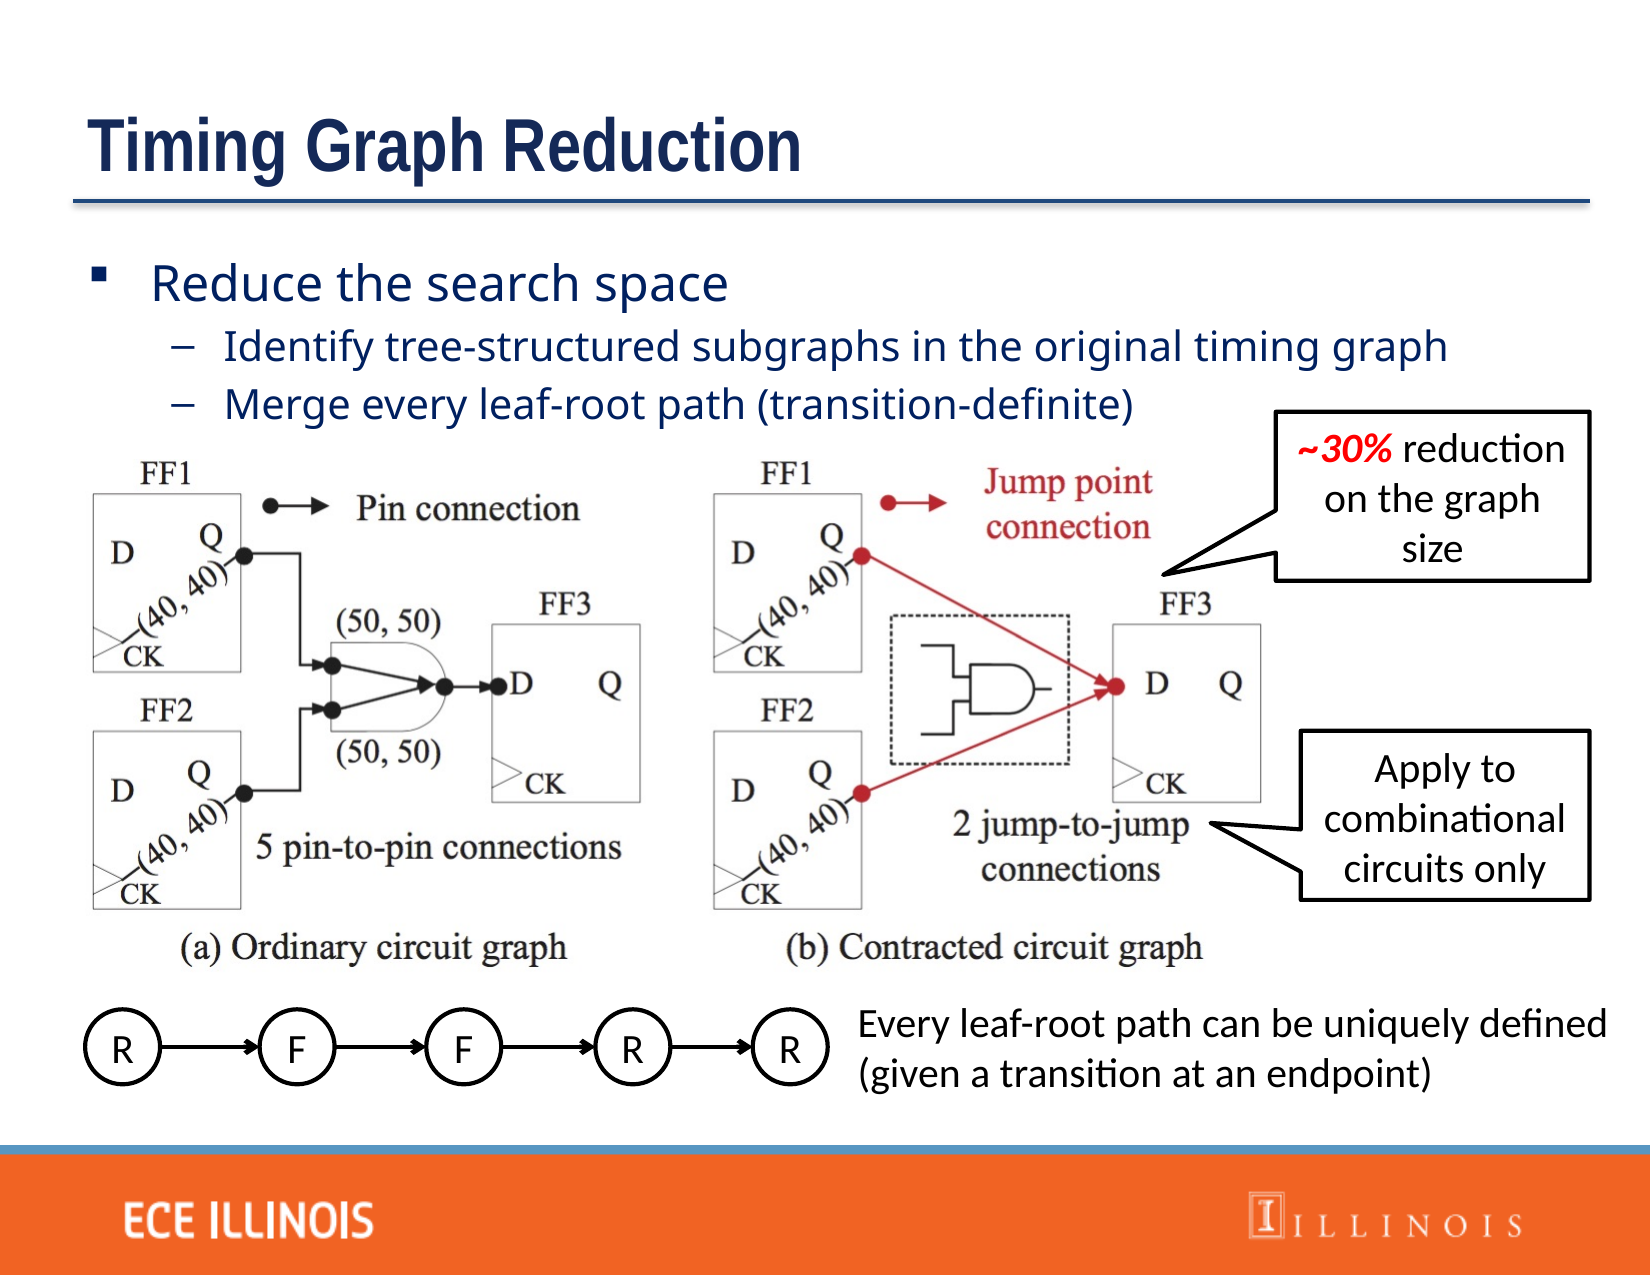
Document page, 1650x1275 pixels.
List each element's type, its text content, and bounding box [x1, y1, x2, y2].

text_box ~30% reduction on the graph size [1273, 409, 1592, 583]
text_box Every leaf-root path can be uniquely defined (given a transition at an endpoint) [843, 988, 1631, 1104]
text_box Apply to combinational circuits only [1275, 728, 1592, 902]
picture [84, 459, 1271, 977]
list Reduce the search space Identify tree-structured subgraphs in the original timing graph Merge every leaf-root path (transition-definite) [72, 243, 1590, 1036]
text_box F [257, 1007, 337, 1087]
text_box R [750, 1007, 830, 1087]
text_box R [83, 1007, 163, 1087]
list Timing Graph Reduction [72, 44, 1590, 166]
text_box R [593, 1007, 673, 1087]
text_box F [424, 1007, 504, 1087]
